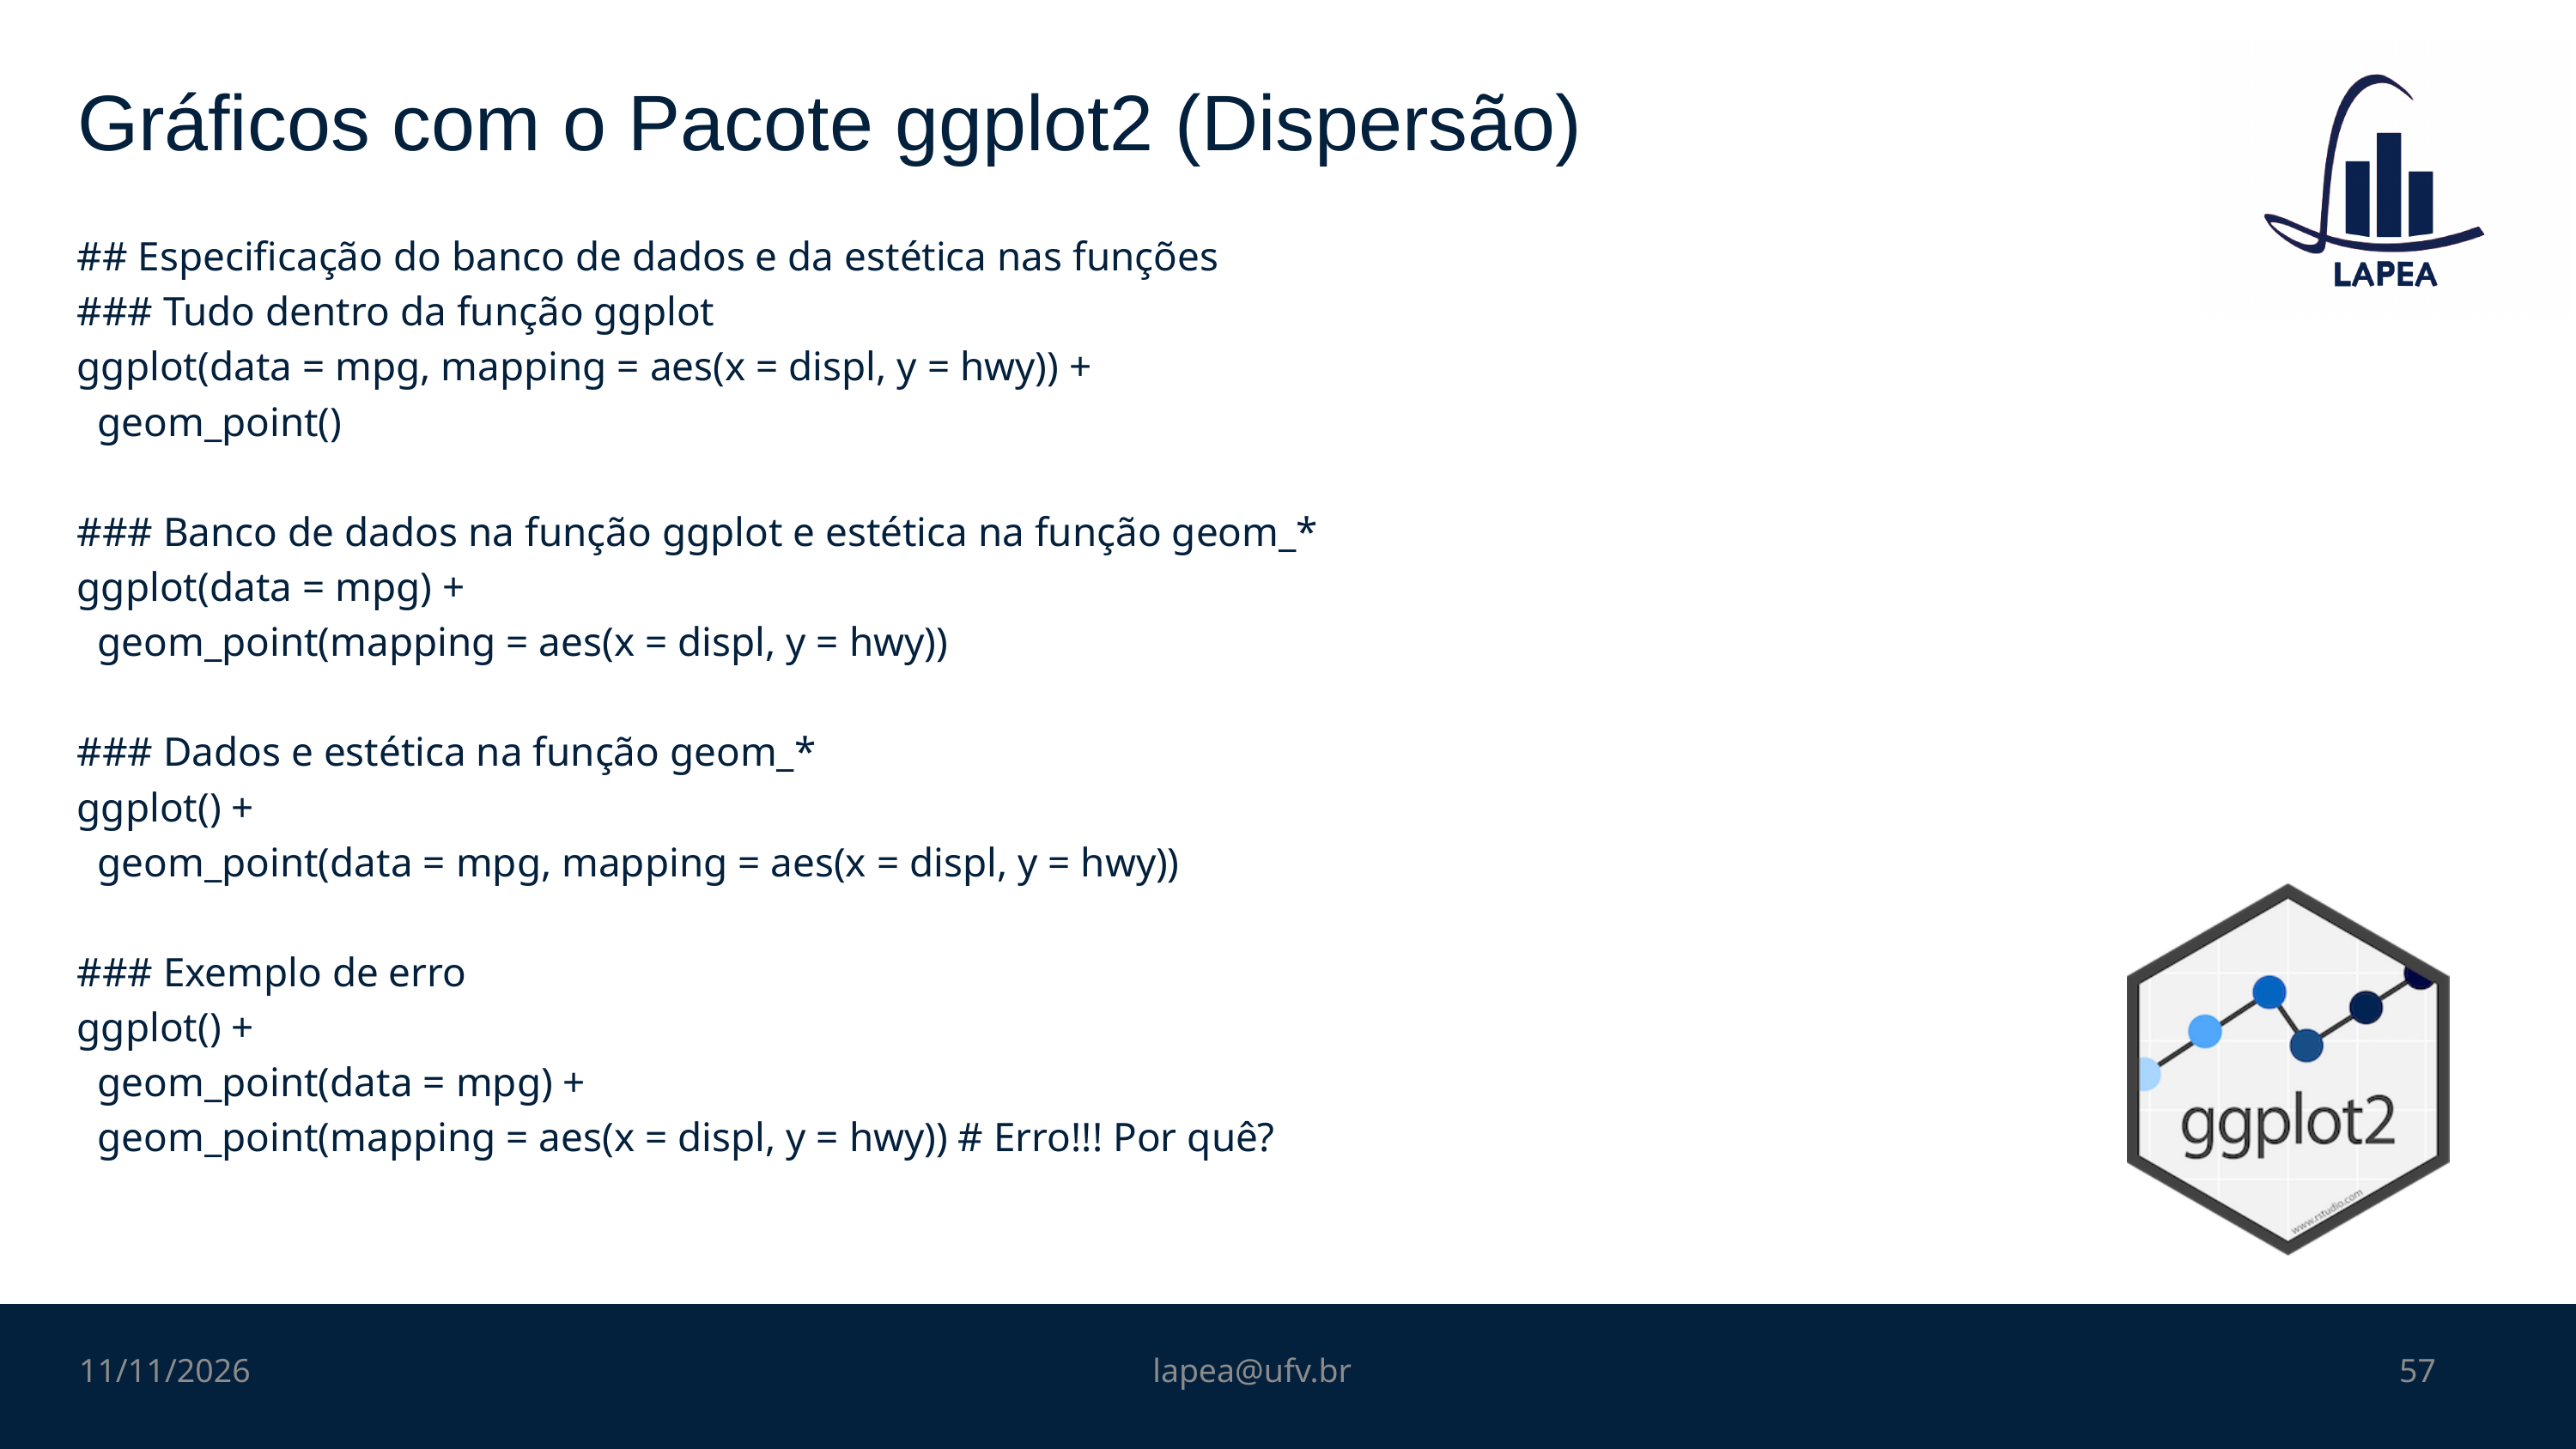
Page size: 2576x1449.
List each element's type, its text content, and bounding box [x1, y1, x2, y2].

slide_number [66, 1346, 368, 1398]
slide_number 57 [2148, 1346, 2450, 1398]
list ## Especificação do banco de dados e da estética nas funções ### Tudo dentro da função ggplot ggplot(data = mpg, mapping = aes(x = displ, y = hwy)) + geom_point() ### Banco de dados na função ggplot e estética na função geom_* ggplot(data = mpg) + geom_point(mapping = aes(x = displ, y = hwy)) ### Dados e estética na função geom_* ggplot() + geom_point(data = mpg, mapping = aes(x = displ, y = hwy)) ### Exemplo de erro ggplot() + geom_point(data = mpg) + geom_point(mapping = aes(x = displ, y = hwy)) # Erro!!! Por quê? [64, 225, 2190, 1279]
picture [2127, 883, 2450, 1257]
picture [2200, 40, 2571, 318]
footer lapea@ufv.br [410, 1346, 2095, 1398]
title Gráficos com o Pacote ggplot2 (Dispersão) [64, 39, 2190, 200]
